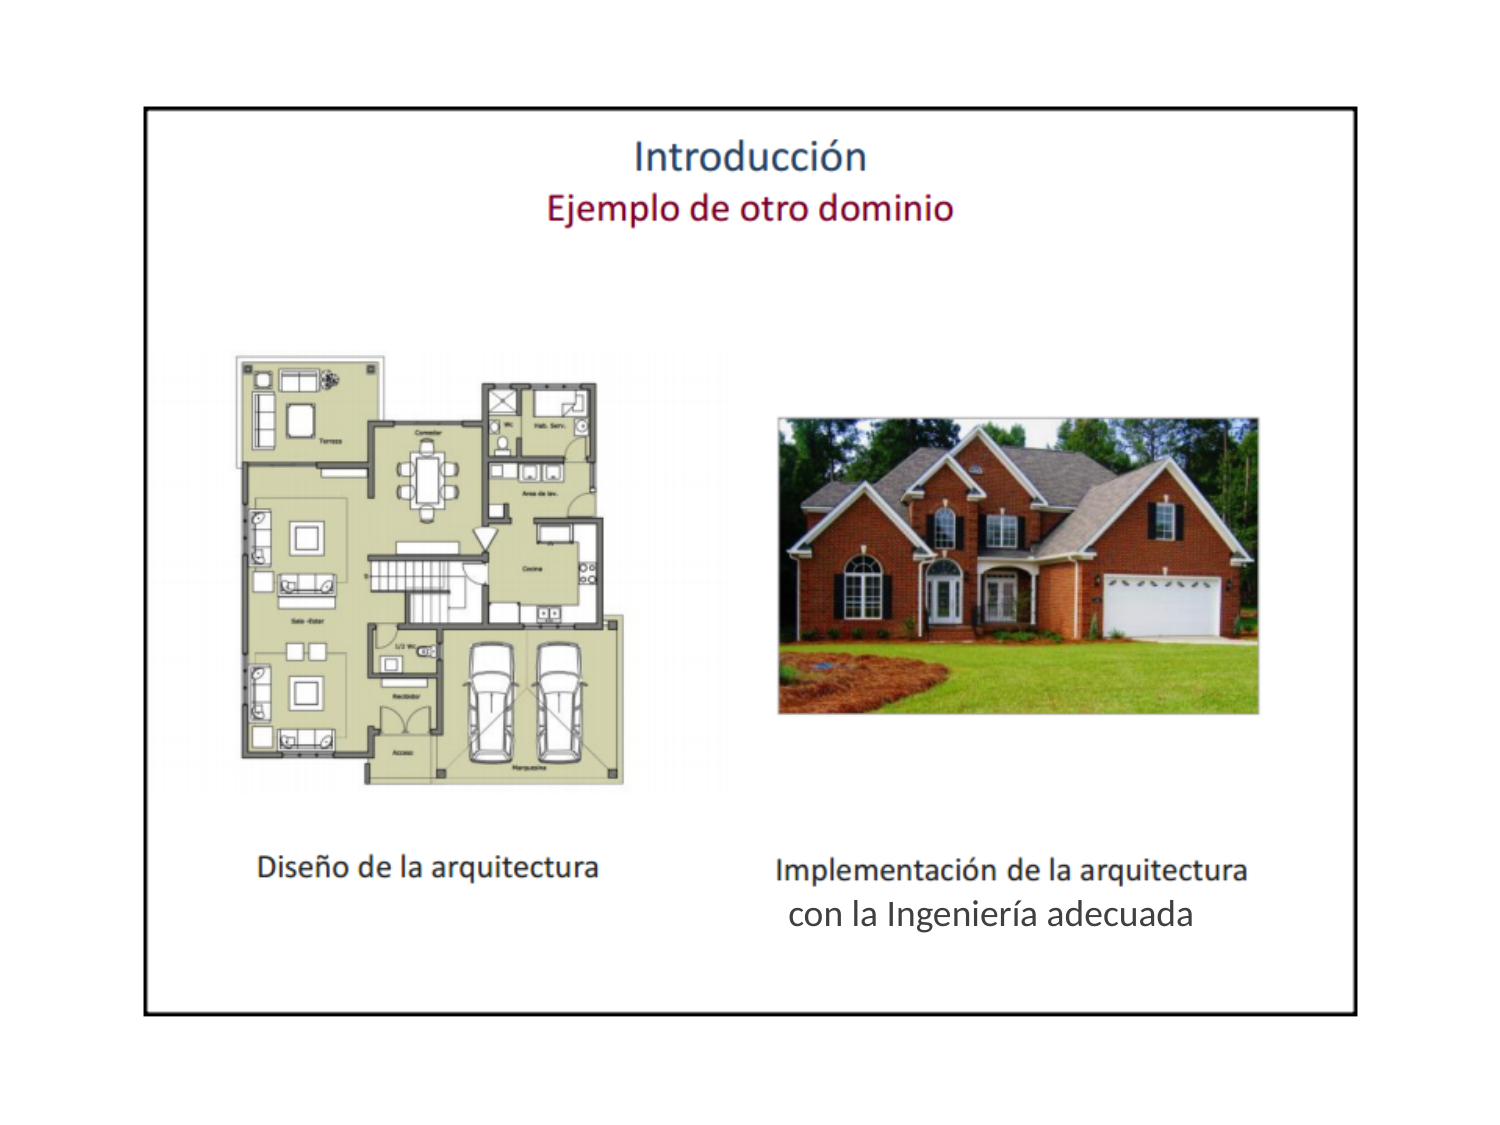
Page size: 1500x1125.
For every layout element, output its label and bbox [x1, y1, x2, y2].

picture [136, 98, 1364, 1026]
